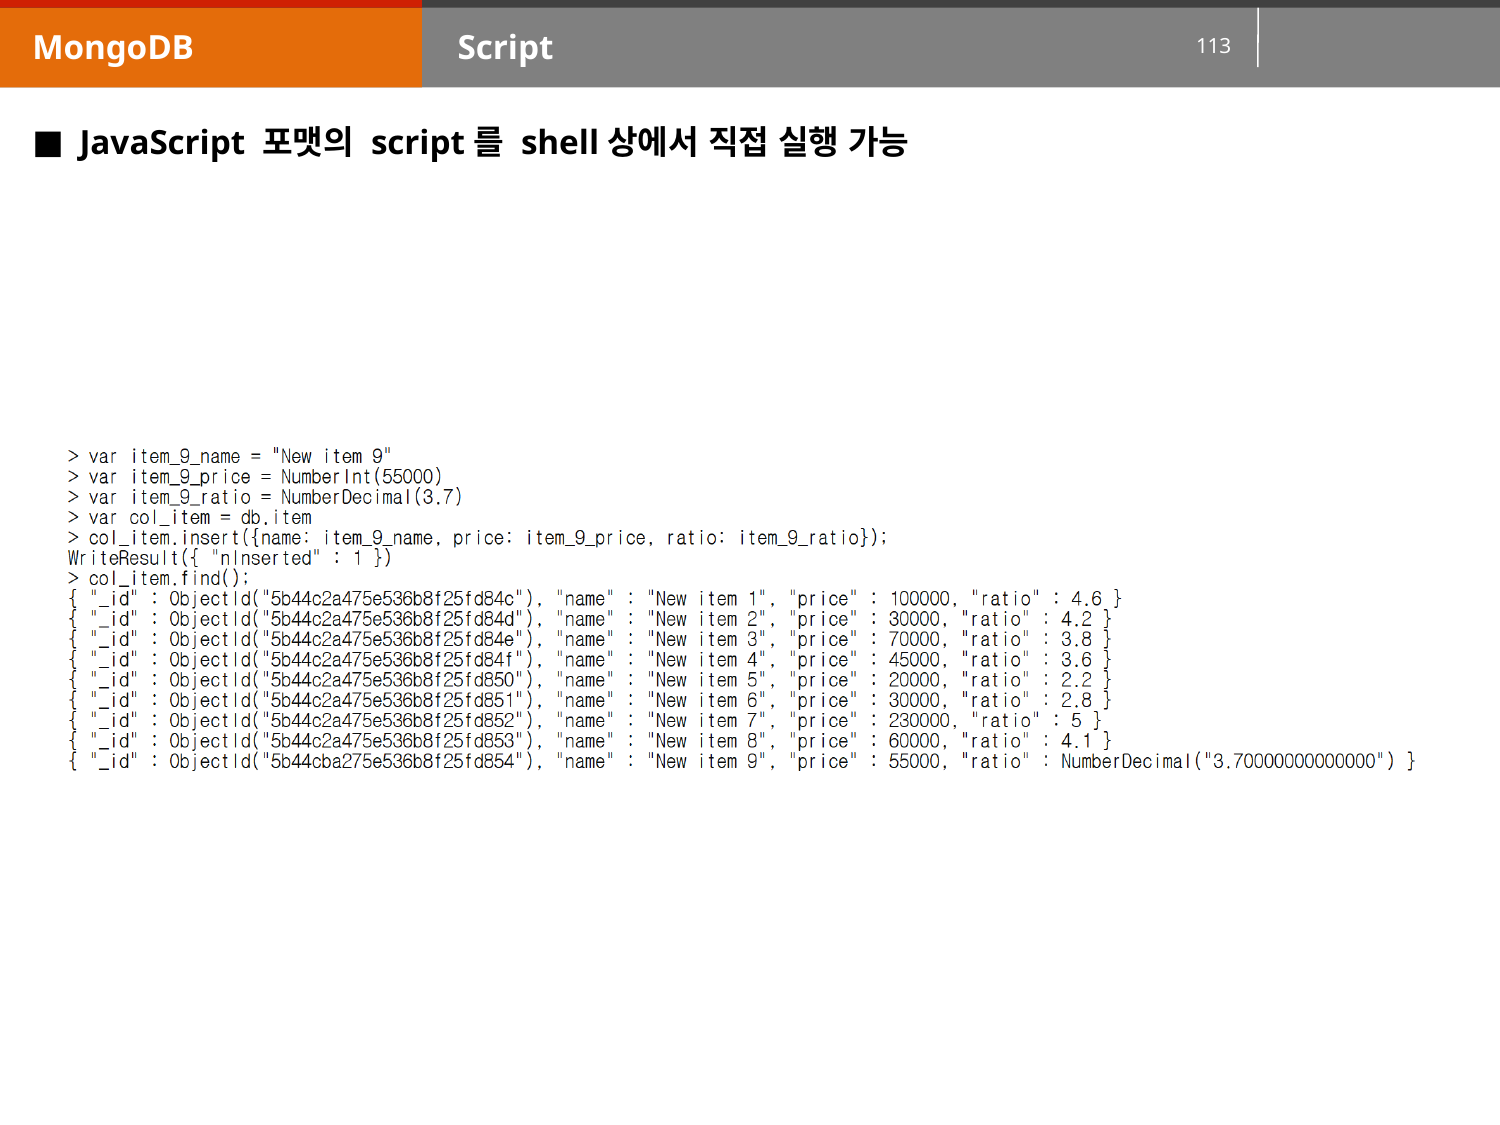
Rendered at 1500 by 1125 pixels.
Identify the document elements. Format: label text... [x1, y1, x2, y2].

list MongoDB [17, 10, 432, 81]
picture [67, 445, 1433, 774]
list JavaScript 포맷의 script를 shell상에서 직접 실행 가능 [17, 113, 1483, 1106]
list Script [442, 10, 1199, 81]
